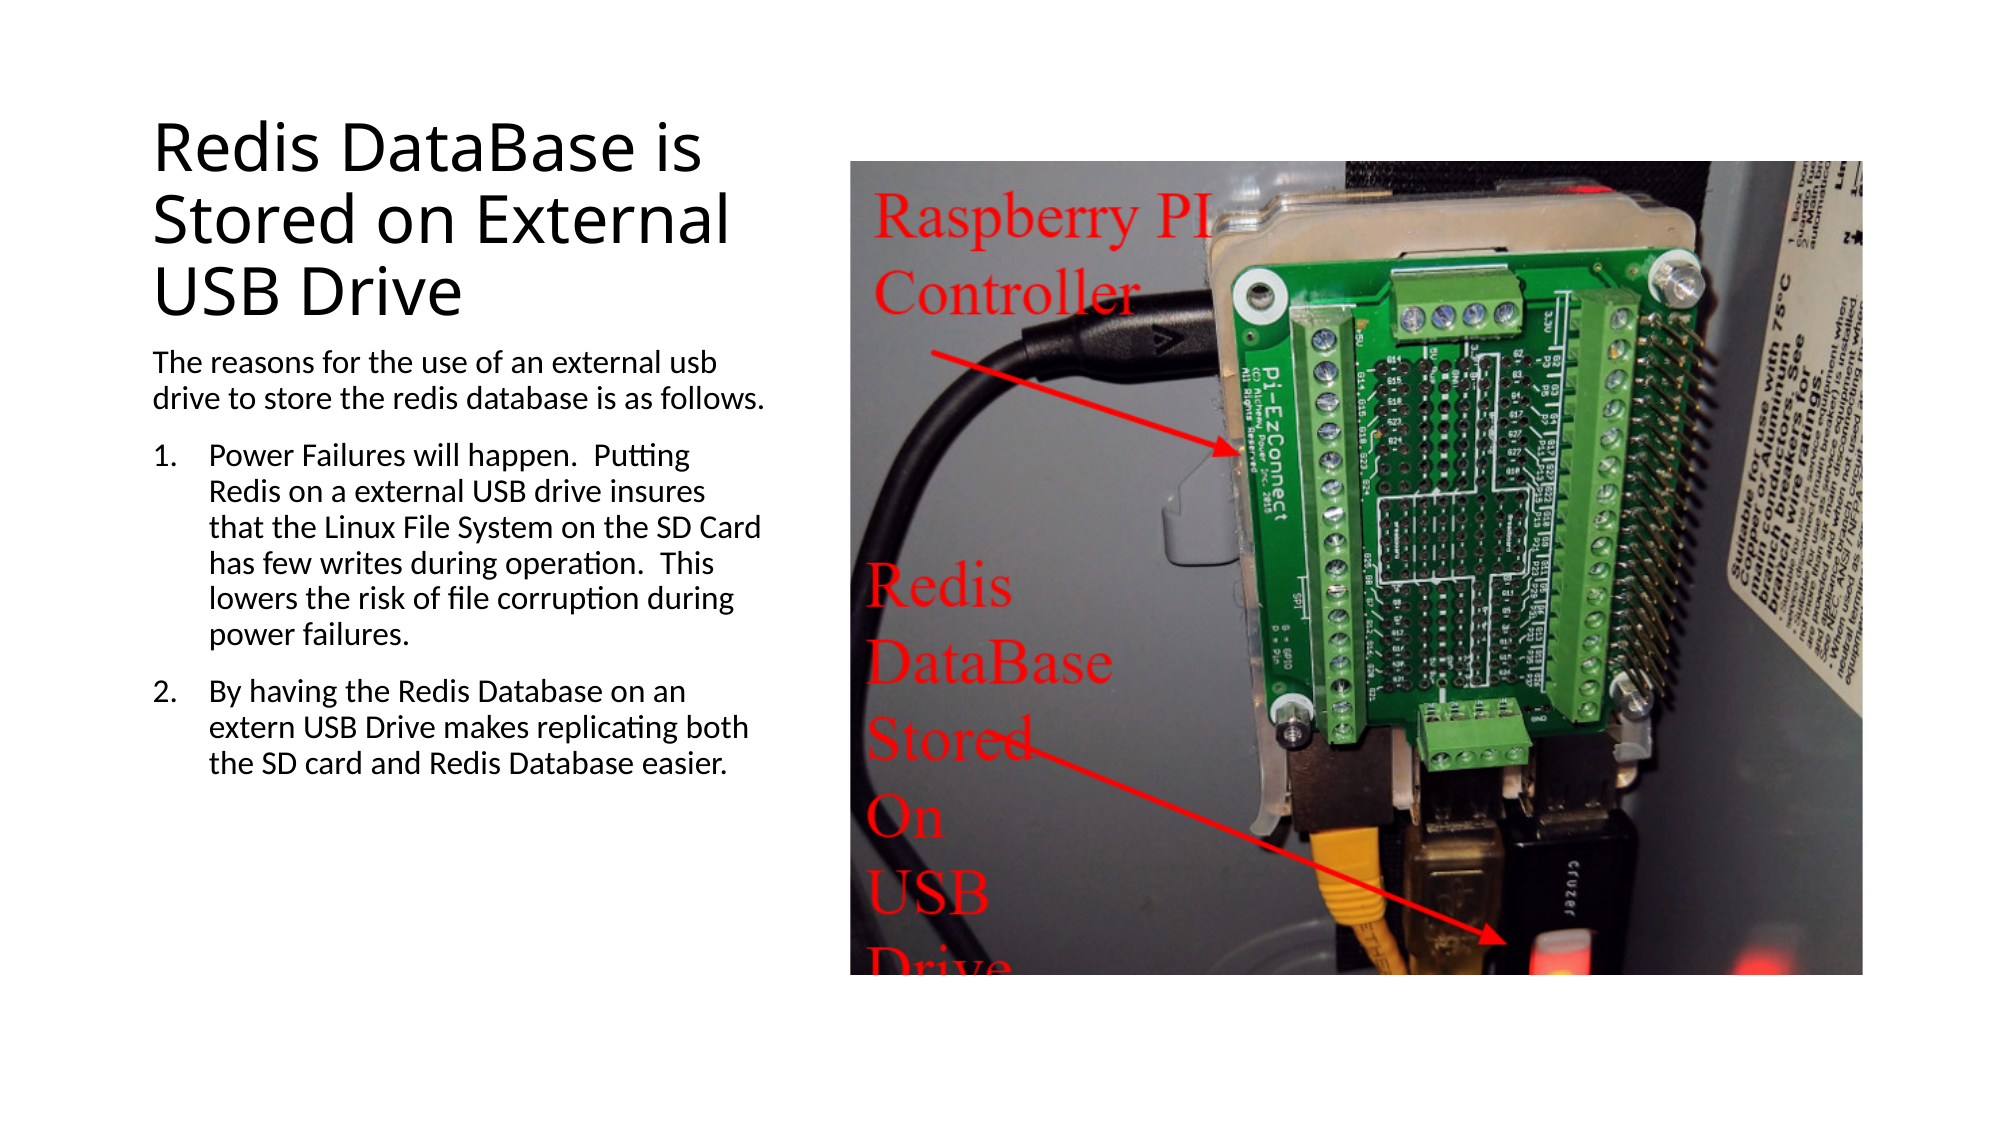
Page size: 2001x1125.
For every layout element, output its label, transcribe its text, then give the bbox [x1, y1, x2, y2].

picture [850, 161, 1863, 975]
title Redis DataBase is Stored on External USB Drive [137, 75, 783, 337]
list The reasons for the use of an external usb drive to store the redis database is as follows. Power Failures will happen. Putting Redis on a external USB drive insures that the Linux File System on the SD Card has few writes during operation. This lowers the risk of file corruption during power failures. By having the Redis Database on an extern USB Drive makes replicating both the SD card and Redis Database easier. [137, 337, 783, 963]
